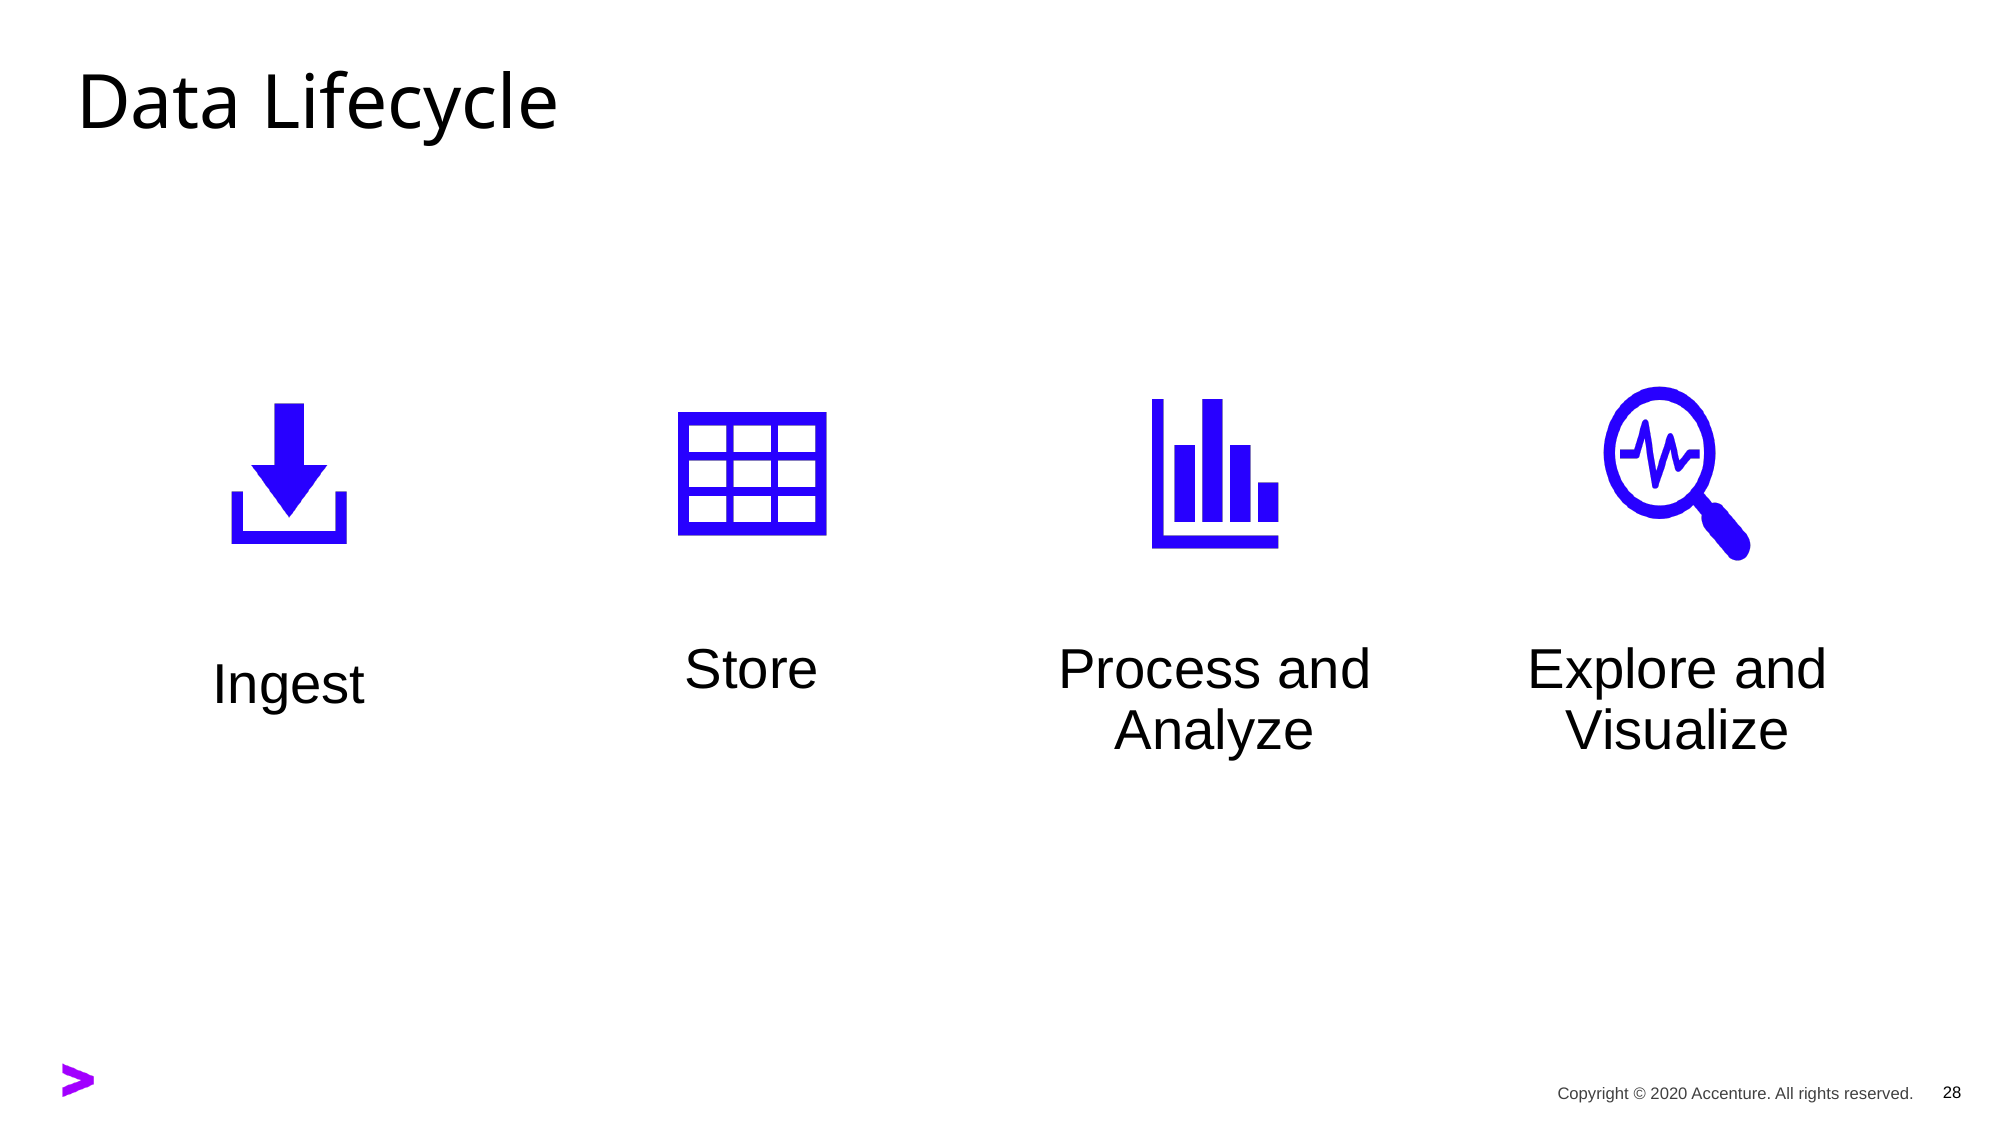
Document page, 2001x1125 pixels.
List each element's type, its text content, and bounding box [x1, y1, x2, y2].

slide_number 28 [1921, 1075, 1984, 1110]
title Data Lifecycle [62, 62, 1938, 150]
picture [62, 1063, 94, 1097]
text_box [91, 369, 1875, 781]
